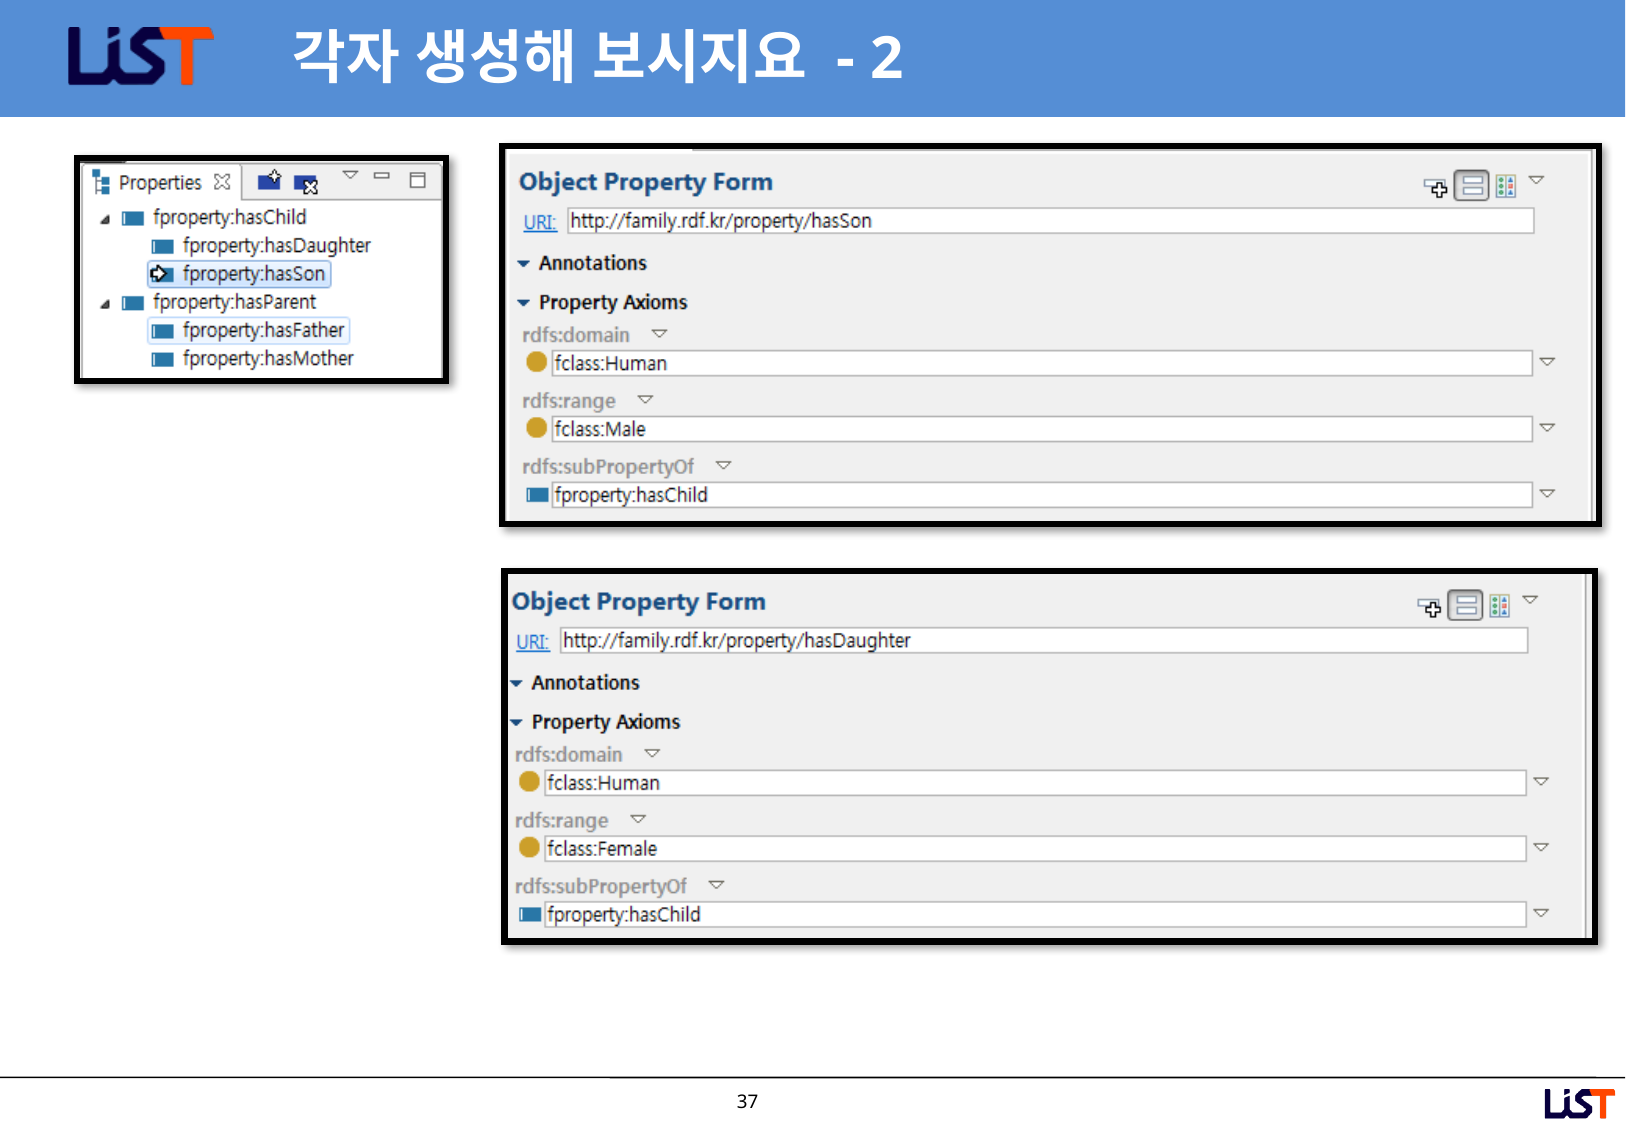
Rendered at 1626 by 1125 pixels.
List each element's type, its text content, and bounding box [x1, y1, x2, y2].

picture [505, 148, 1597, 522]
picture [507, 574, 1593, 939]
title 각자 생성해 보시지요 - 2 [277, 0, 1604, 116]
picture [79, 160, 443, 379]
picture [1544, 1089, 1616, 1119]
picture [68, 27, 214, 87]
